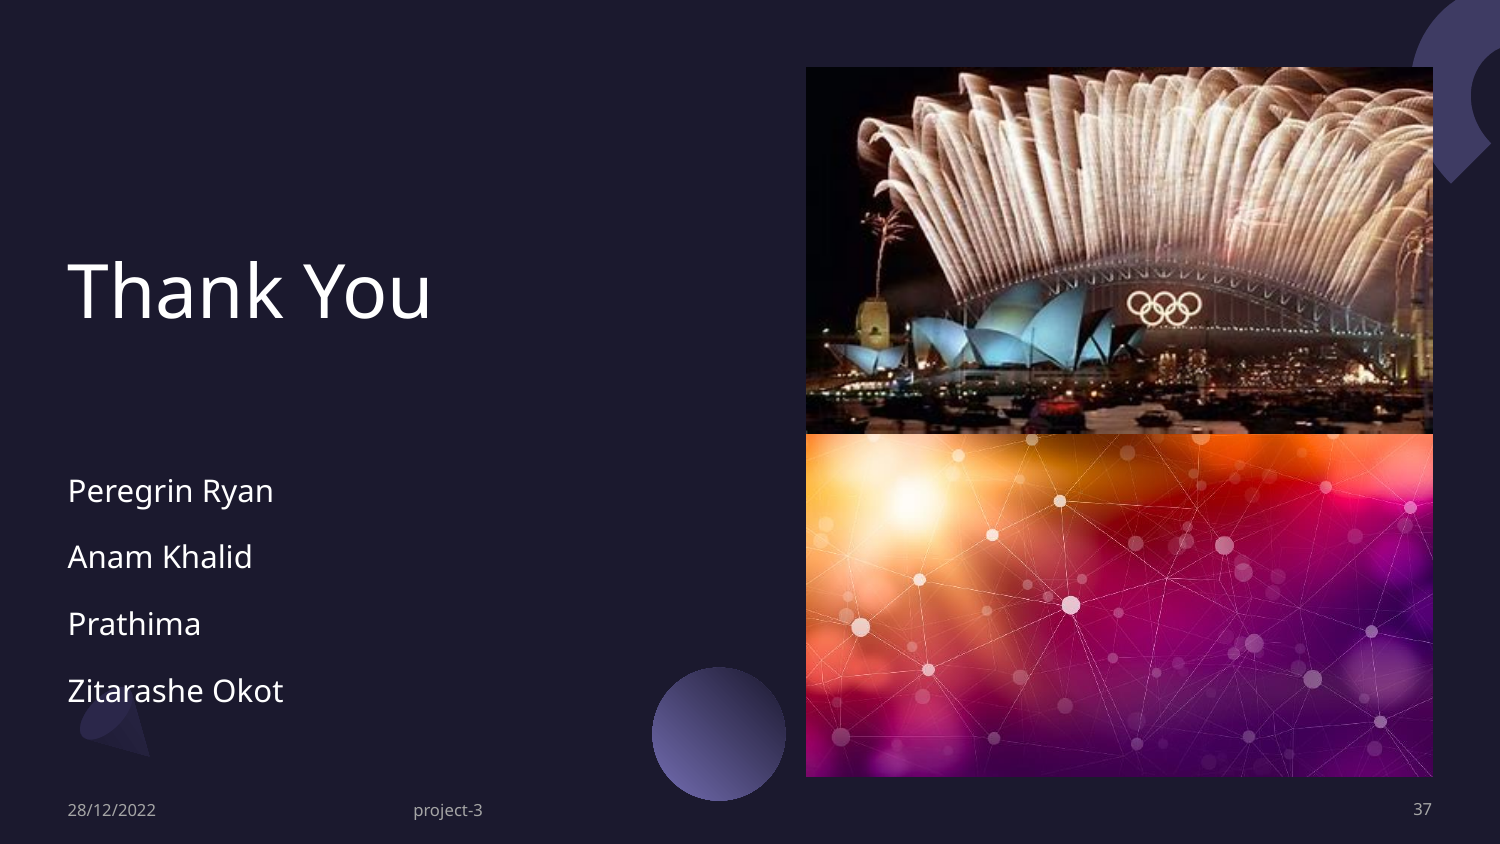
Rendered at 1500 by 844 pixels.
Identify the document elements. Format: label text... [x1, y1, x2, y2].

slide_number ‹#› [1224, 800, 1433, 820]
picture [806, 67, 1433, 777]
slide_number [67, 800, 392, 820]
title Thank You [67, 67, 737, 335]
footer project-3 [413, 800, 1199, 820]
subtitle Peregrin Ryan Anam Khalid Prathima Zitarashe Okot [67, 470, 737, 750]
